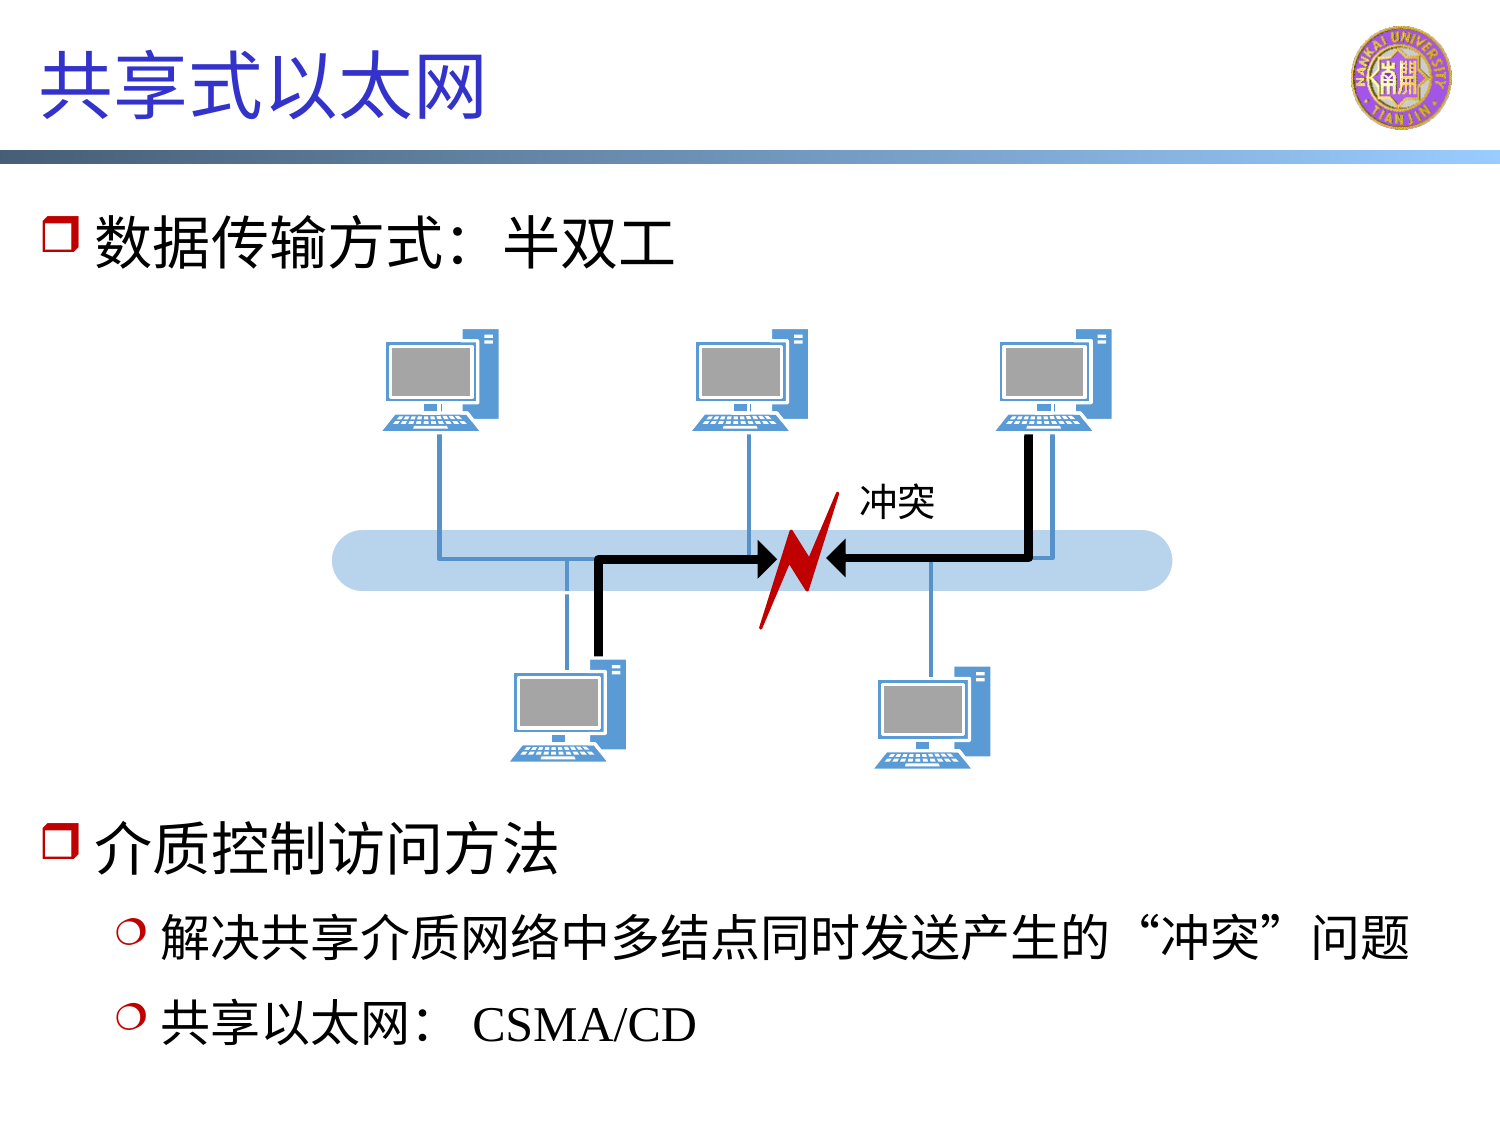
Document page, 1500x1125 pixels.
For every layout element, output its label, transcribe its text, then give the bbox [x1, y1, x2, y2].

picture [1351, 26, 1452, 130]
list 数据传输方式：半双工 介质控制访问方法 解决共享介质网络中多结点同时发送产生的“冲突”问题 共享以太网：CSMA/CD [23, 184, 1477, 1091]
title 共享式以太网 [23, 29, 1374, 138]
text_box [324, 314, 1176, 859]
